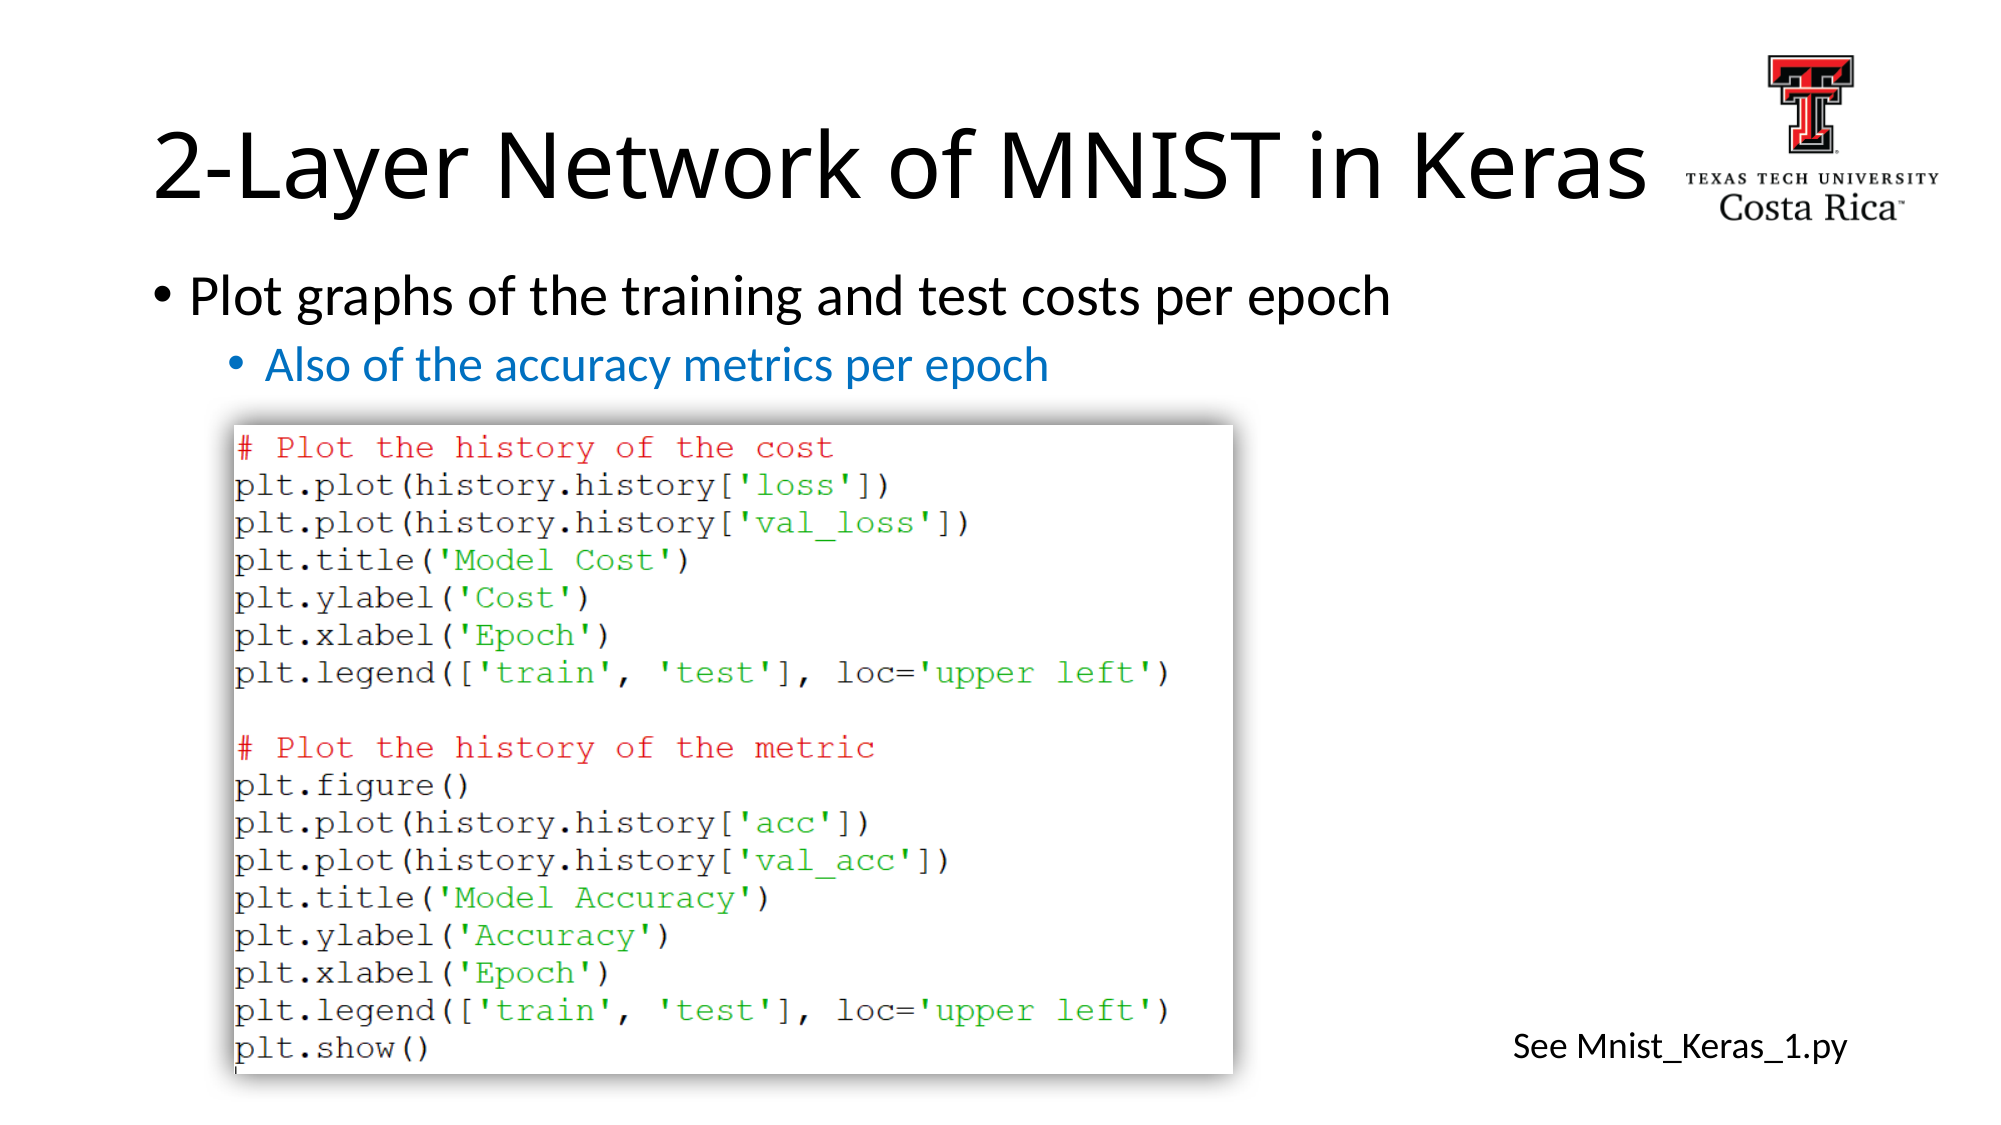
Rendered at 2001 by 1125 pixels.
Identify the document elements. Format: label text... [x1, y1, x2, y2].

title 2-Layer Network of MNIST in Keras [137, 59, 1863, 257]
picture [234, 424, 1233, 1074]
list Plot graphs of the training and test costs per epoch Also of the accuracy metrics per epoch [137, 257, 1863, 442]
picture [1664, 30, 1964, 251]
title Using Dropout in Keras [216, 406, 1249, 442]
text_box See Mnist_Keras_1.py [1498, 1013, 1978, 1073]
